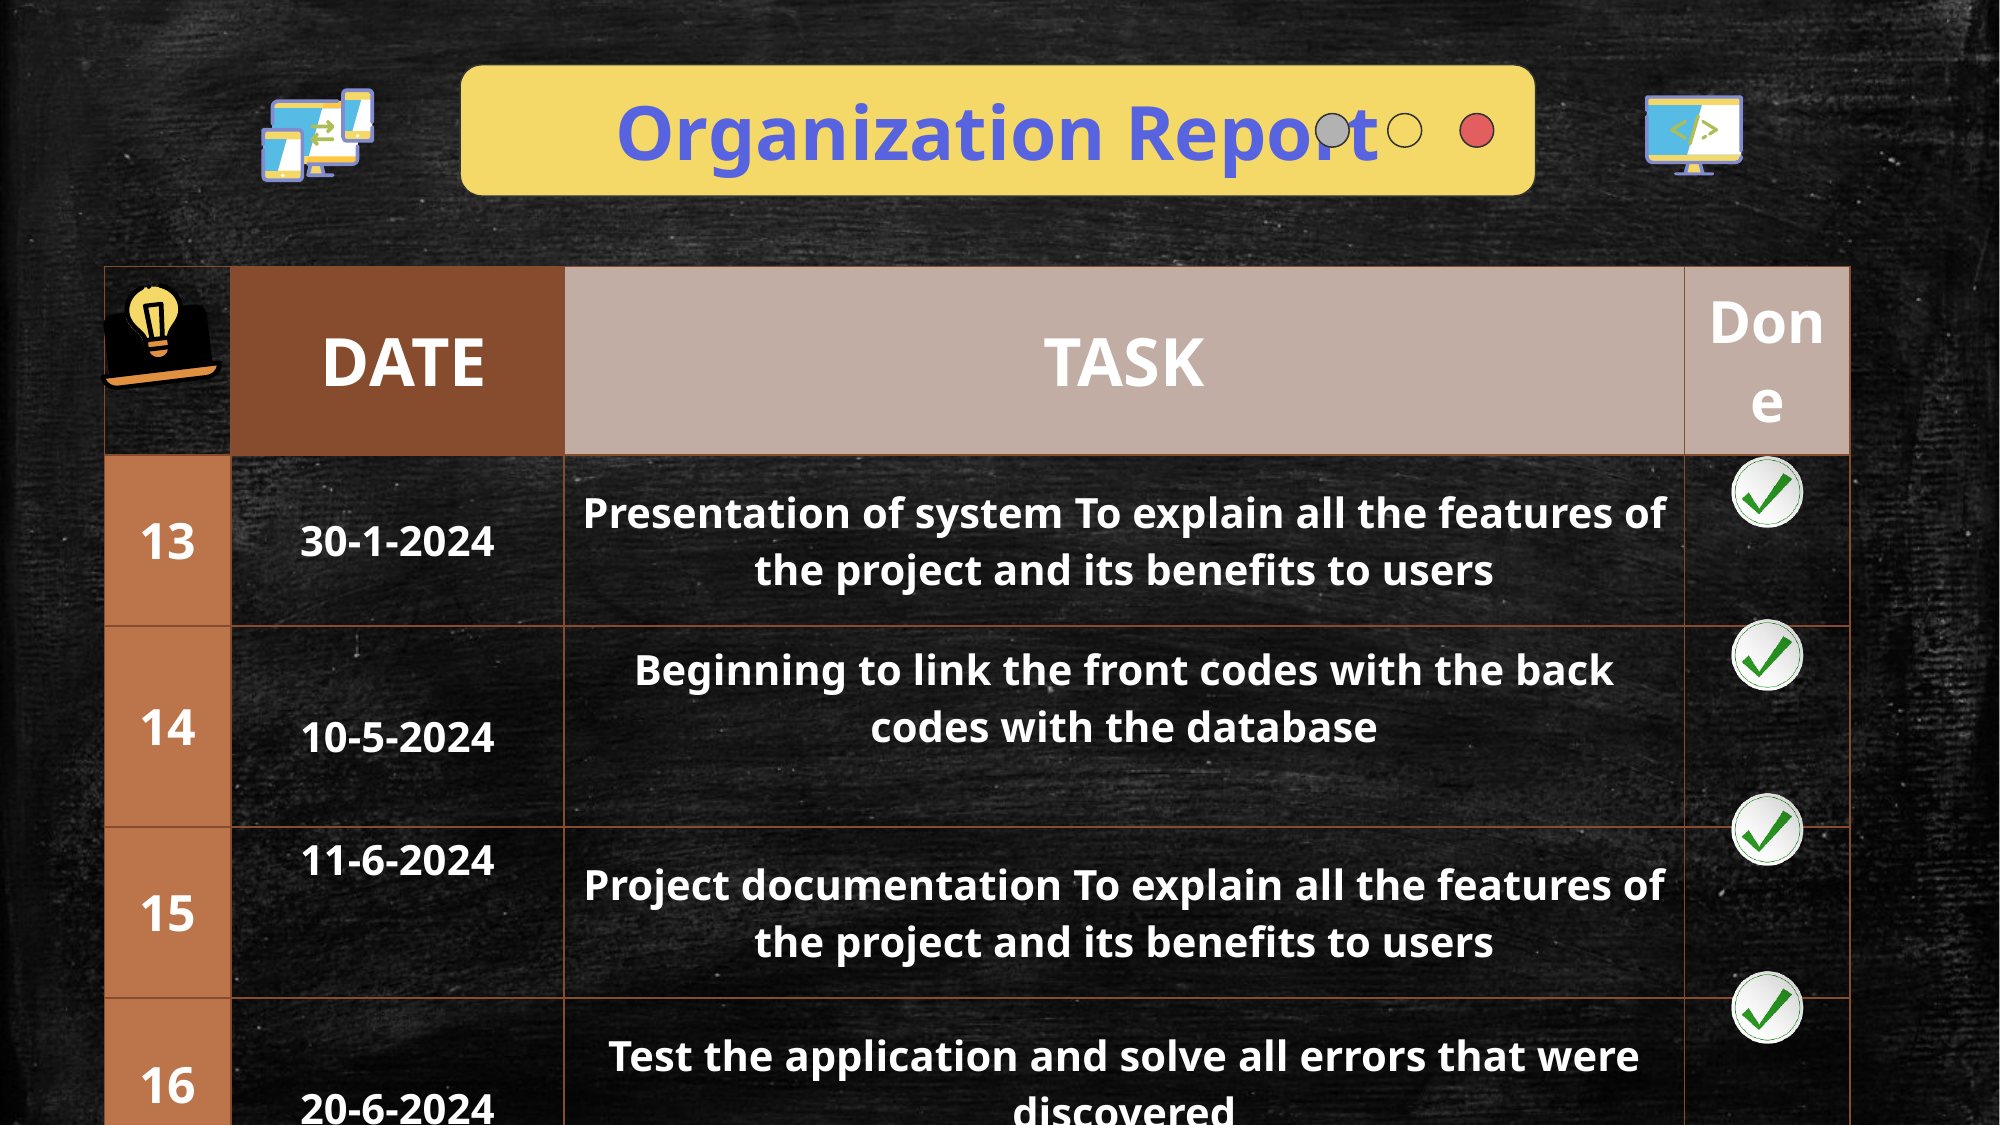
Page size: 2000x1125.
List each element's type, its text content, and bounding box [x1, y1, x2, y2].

table_cell [1685, 627, 1849, 826]
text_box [1645, 95, 1744, 176]
picture [1723, 781, 1807, 870]
table_cell 16 [105, 999, 230, 1125]
table_cell 30-1-2024 [232, 456, 563, 625]
table_cell 20-6-2024 [232, 999, 563, 1125]
table_header DATE [232, 267, 563, 454]
table_cell [1685, 456, 1849, 625]
table_cell Beginning to link the front codes with the back codes with the database [565, 627, 1684, 826]
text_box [95, 283, 218, 385]
picture [1723, 444, 1807, 532]
table_cell 10-5-2024 [232, 627, 563, 826]
table_cell Test the application and solve all errors that were discovered [565, 999, 1684, 1125]
picture [1723, 959, 1807, 1048]
table_header TASK [565, 267, 1684, 454]
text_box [460, 64, 1536, 197]
table_header [105, 267, 230, 454]
table_cell [1685, 999, 1849, 1125]
table_cell [1685, 828, 1849, 997]
table_cell Project documentation To explain all the features of the project and its benefits to users [565, 828, 1684, 997]
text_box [261, 88, 375, 183]
table_cell Presentation of system To explain all the features of the project and its benefits to users [565, 456, 1684, 625]
table_header Done [1685, 267, 1849, 454]
table_cell 13 [105, 456, 230, 625]
picture [1723, 607, 1807, 695]
table_cell 11-6-2024 [232, 828, 563, 997]
table_cell 14 [105, 627, 230, 826]
table_cell 15 [105, 828, 230, 997]
